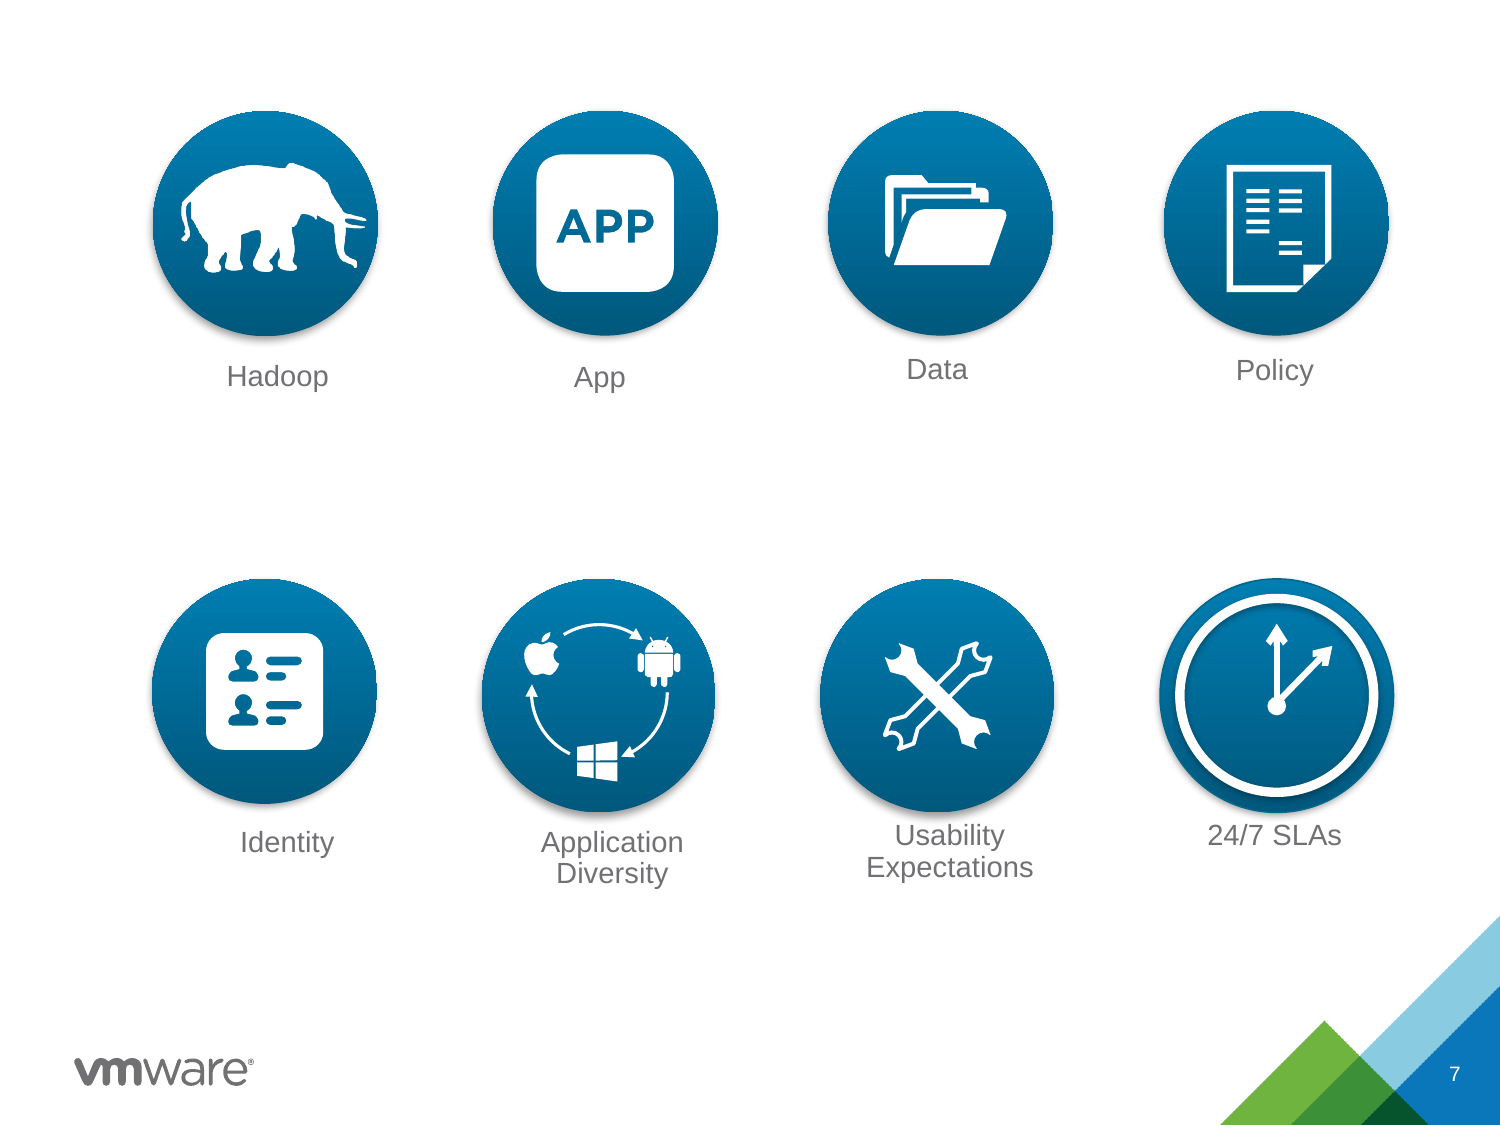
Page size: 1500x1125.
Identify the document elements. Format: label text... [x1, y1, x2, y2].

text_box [828, 110, 1054, 336]
text_box App [487, 362, 713, 525]
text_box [1159, 578, 1394, 813]
text_box Application Diversity [499, 827, 725, 903]
picture [1209, 912, 1500, 1125]
text_box Hadoop [165, 361, 391, 524]
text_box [481, 578, 716, 813]
text_box 24/7 SLAs [1162, 821, 1388, 896]
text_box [1163, 110, 1390, 336]
slide_number 7 [1427, 1060, 1483, 1085]
text_box Policy [1162, 355, 1388, 493]
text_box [492, 110, 718, 336]
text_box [152, 110, 379, 337]
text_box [820, 578, 1055, 813]
text_box Identity [174, 827, 400, 965]
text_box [151, 578, 378, 805]
text_box Usability Expectations [837, 820, 1063, 959]
text_box Data [824, 354, 1050, 518]
